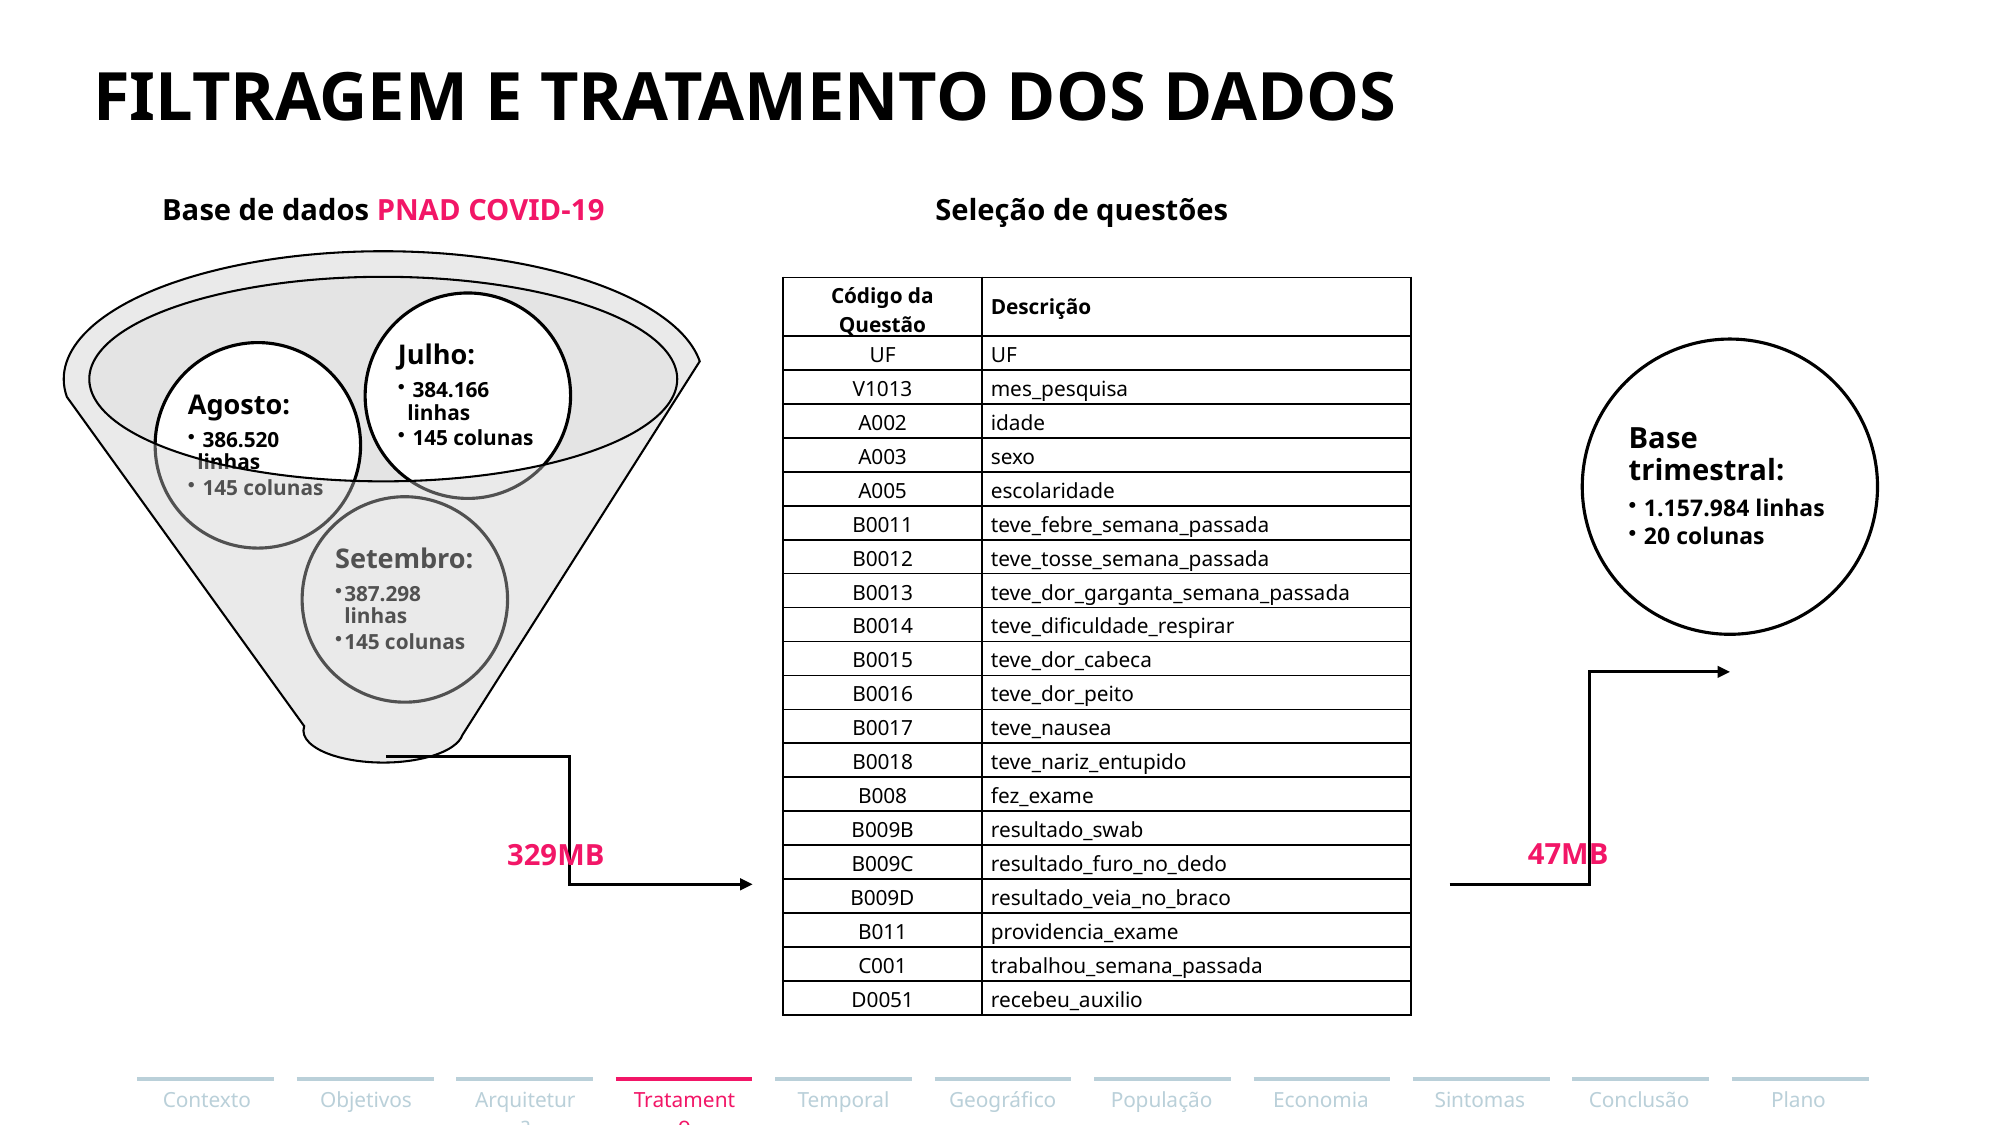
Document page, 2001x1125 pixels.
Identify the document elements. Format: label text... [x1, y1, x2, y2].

table_cell resultado_veia_no_braco [983, 880, 1410, 912]
text_box Conclusão [1570, 1079, 1708, 1119]
table_cell teve_nausea [983, 710, 1410, 742]
table_cell B0014 [841, 608, 981, 641]
text_box FILTRAGEM E TRATAMENTO DOS DADOSDADOS [78, 45, 1958, 141]
table_cell escolaridade [983, 473, 1410, 505]
table_cell resultado_swab [983, 812, 1410, 844]
table_cell B0015 [841, 642, 981, 675]
table_cell teve_nariz_entupido [983, 744, 1410, 776]
table_cell C001 [841, 948, 981, 980]
table_cell teve_dor_peito [983, 676, 1410, 709]
table_cell B0011 [841, 507, 981, 539]
table_cell B0012 [841, 541, 981, 573]
table_cell mes_pesquisa [983, 371, 1410, 403]
table_cell B0018 [841, 744, 981, 776]
table_cell teve_febre_semana_passada [983, 507, 1410, 539]
table_cell B009B [841, 812, 981, 844]
table_cell trabalhou_semana_passada [983, 948, 1410, 980]
text_box Economia [1252, 1079, 1390, 1119]
table_cell fez_exame [983, 778, 1410, 810]
table_cell B009D [841, 880, 981, 912]
table_cell UF [983, 337, 1410, 369]
table_cell recebeu_auxilio [983, 982, 1410, 1014]
table_cell idade [983, 405, 1410, 437]
text_box Objetivos [297, 1080, 435, 1119]
text_box Seleção de questões [920, 184, 1244, 234]
text_box Temporal [775, 1081, 912, 1119]
table_cell B0017 [841, 710, 981, 742]
text_box Plano [1729, 1079, 1867, 1119]
table_cell B008 [841, 778, 981, 810]
table_cell providencia_exame [983, 914, 1410, 946]
table_cell B0016 [841, 676, 981, 709]
text_box Tratamento [616, 1080, 753, 1125]
table_header Código da Questão [841, 278, 981, 335]
table_cell A005 [841, 473, 981, 505]
table_cell teve_dificuldade_respirar [983, 608, 1410, 641]
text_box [1449, 671, 1731, 885]
table_cell B011 [841, 914, 981, 946]
table_cell sexo [983, 439, 1410, 471]
table_cell B0013 [841, 574, 981, 607]
text_box Base de dados PNAD COVID-19 [147, 184, 620, 211]
table_cell teve_dor_cabeca [983, 642, 1410, 675]
text_box Contexto [138, 1079, 276, 1119]
table_cell D0051 [784, 982, 981, 1014]
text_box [1581, 338, 1879, 635]
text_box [385, 756, 753, 885]
table_cell B009C [841, 846, 981, 878]
text_box População [1093, 1080, 1231, 1119]
text_box Geográfico [934, 1080, 1071, 1119]
text_box Sintomas [1411, 1079, 1549, 1119]
table_cell UF [841, 337, 981, 369]
table_cell teve_tosse_semana_passada [983, 541, 1410, 573]
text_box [0, 211, 841, 1012]
table_cell teve_dor_garganta_semana_passada [983, 574, 1410, 607]
table_cell A003 [841, 439, 981, 471]
table_header Descrição [983, 278, 1410, 335]
table_cell V1013 [841, 371, 981, 403]
table_cell resultado_furo_no_dedo [983, 846, 1410, 878]
table_cell A002 [841, 405, 981, 437]
text_box Arquitetura [456, 1080, 594, 1125]
